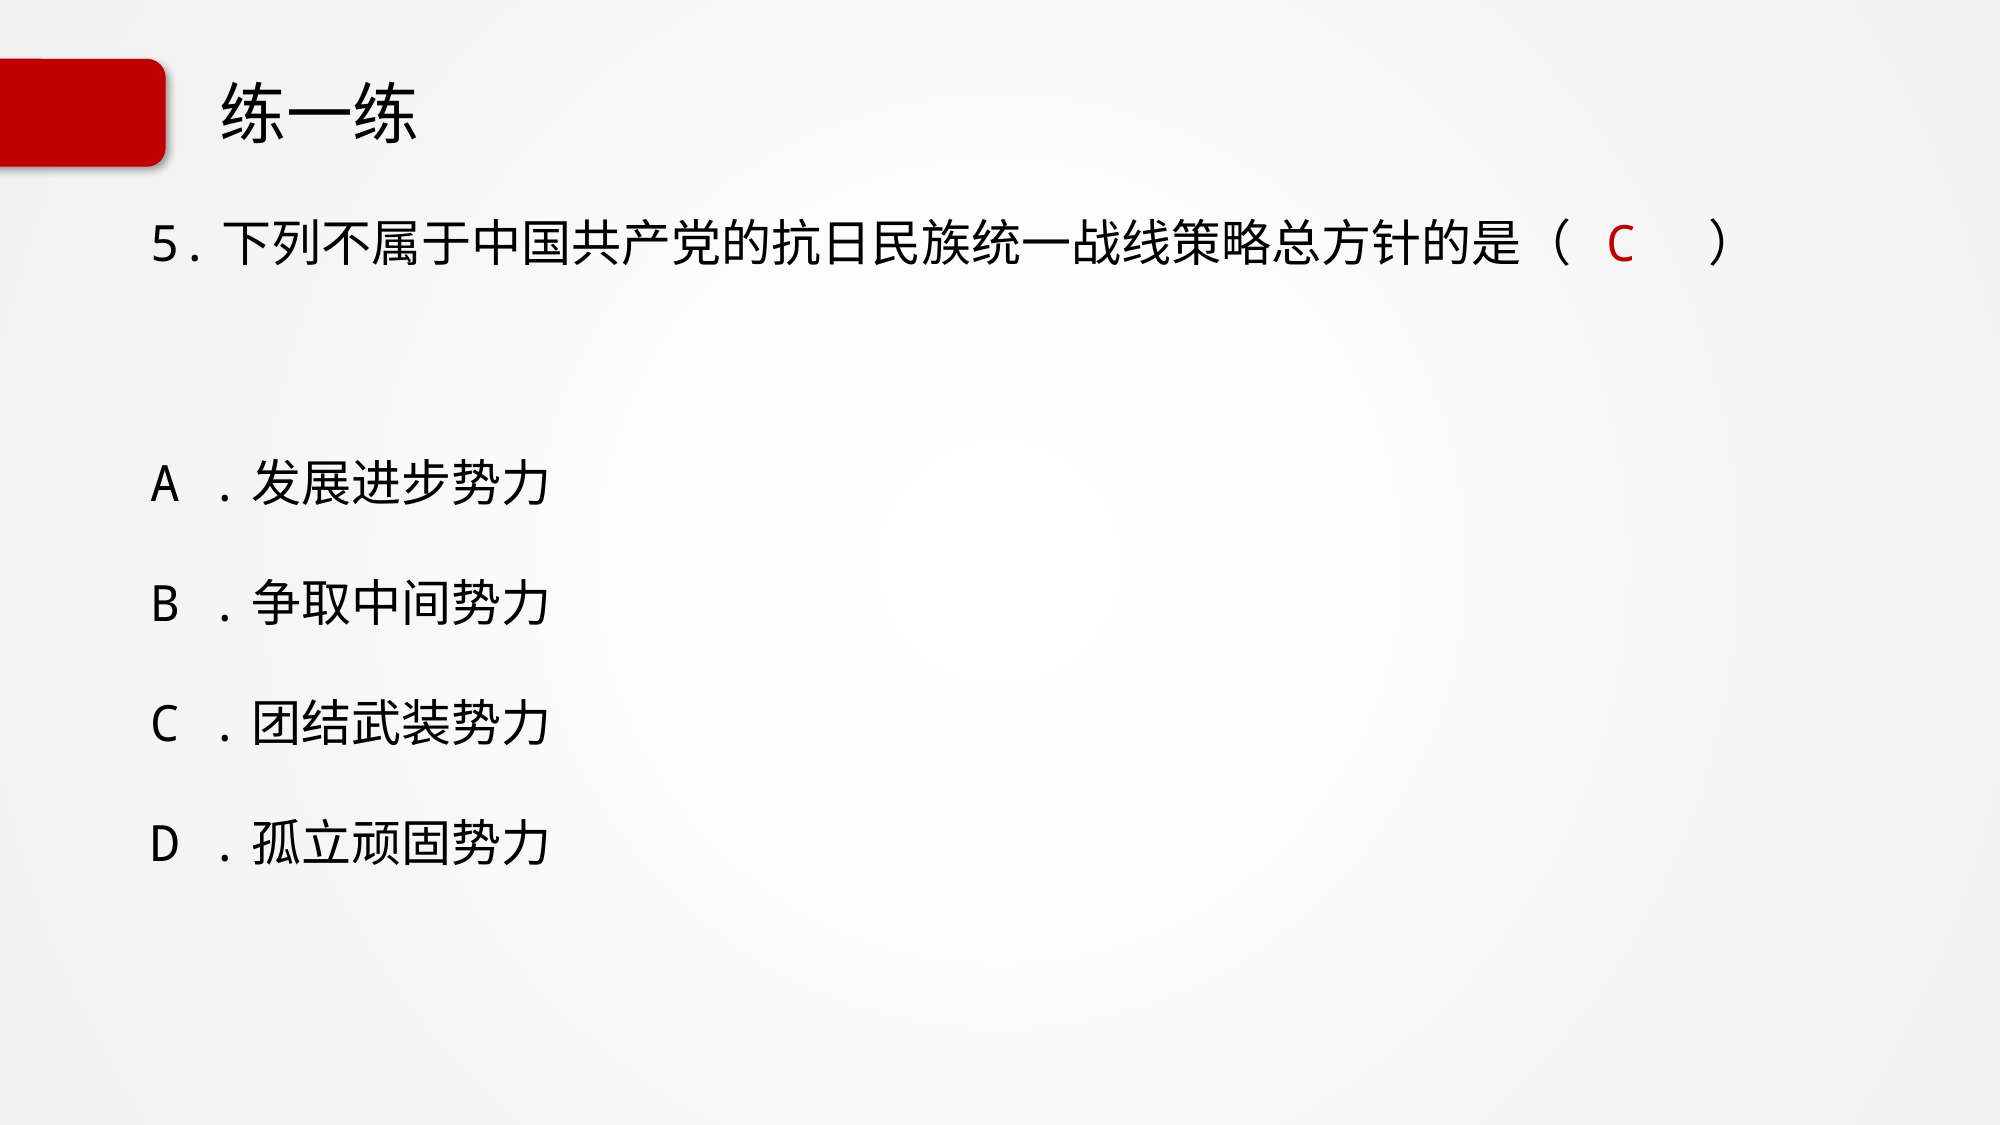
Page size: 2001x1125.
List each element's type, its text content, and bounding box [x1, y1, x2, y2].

title 练一练 [204, 72, 1877, 162]
picture [0, 0, 2000, 1125]
text_box 5.下列不属于中国共产党的抗日民族统一战线策略总方针的是（ C ） A .发展进步势力 B .争取中间势力 C .团结武装势力 D .孤立顽固势力 [134, 204, 1950, 879]
